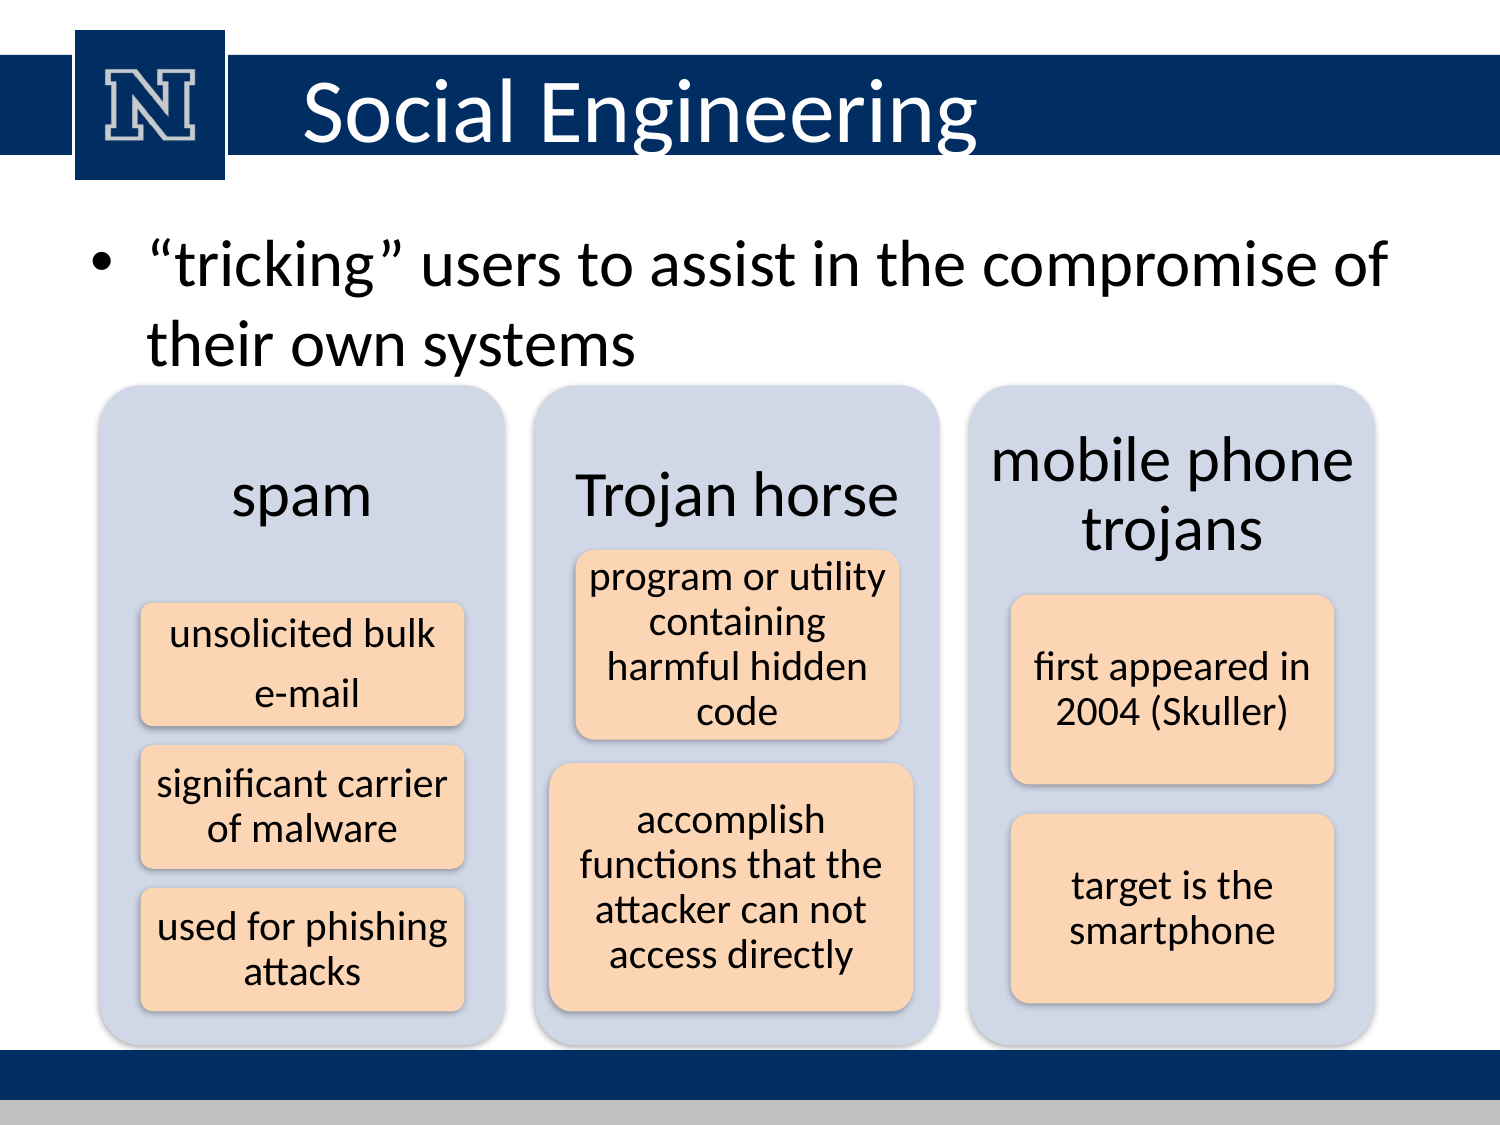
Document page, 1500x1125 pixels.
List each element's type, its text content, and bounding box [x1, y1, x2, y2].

text_box mobile phone trojans [970, 385, 1375, 1046]
text_box significant carrier of malware [140, 745, 465, 869]
list “tricking” users to assist in the compromise of their own systems [75, 212, 1425, 1005]
picture [75, 30, 225, 180]
text_box spam [100, 385, 505, 1046]
text_box program or utility containing harmful hidden code [575, 549, 900, 740]
text_box target is the smartphone [1010, 813, 1335, 1004]
text_box unsolicited bulk e-mail [140, 602, 465, 727]
text_box first appeared in 2004 (Skuller) [1010, 594, 1335, 785]
text_box accomplish functions that the attacker can not access directly [549, 763, 914, 1012]
text_box used for phishing attacks [140, 887, 465, 1012]
text_box Trojan horse [535, 385, 940, 1046]
title Social Engineering [287, 12, 1475, 200]
